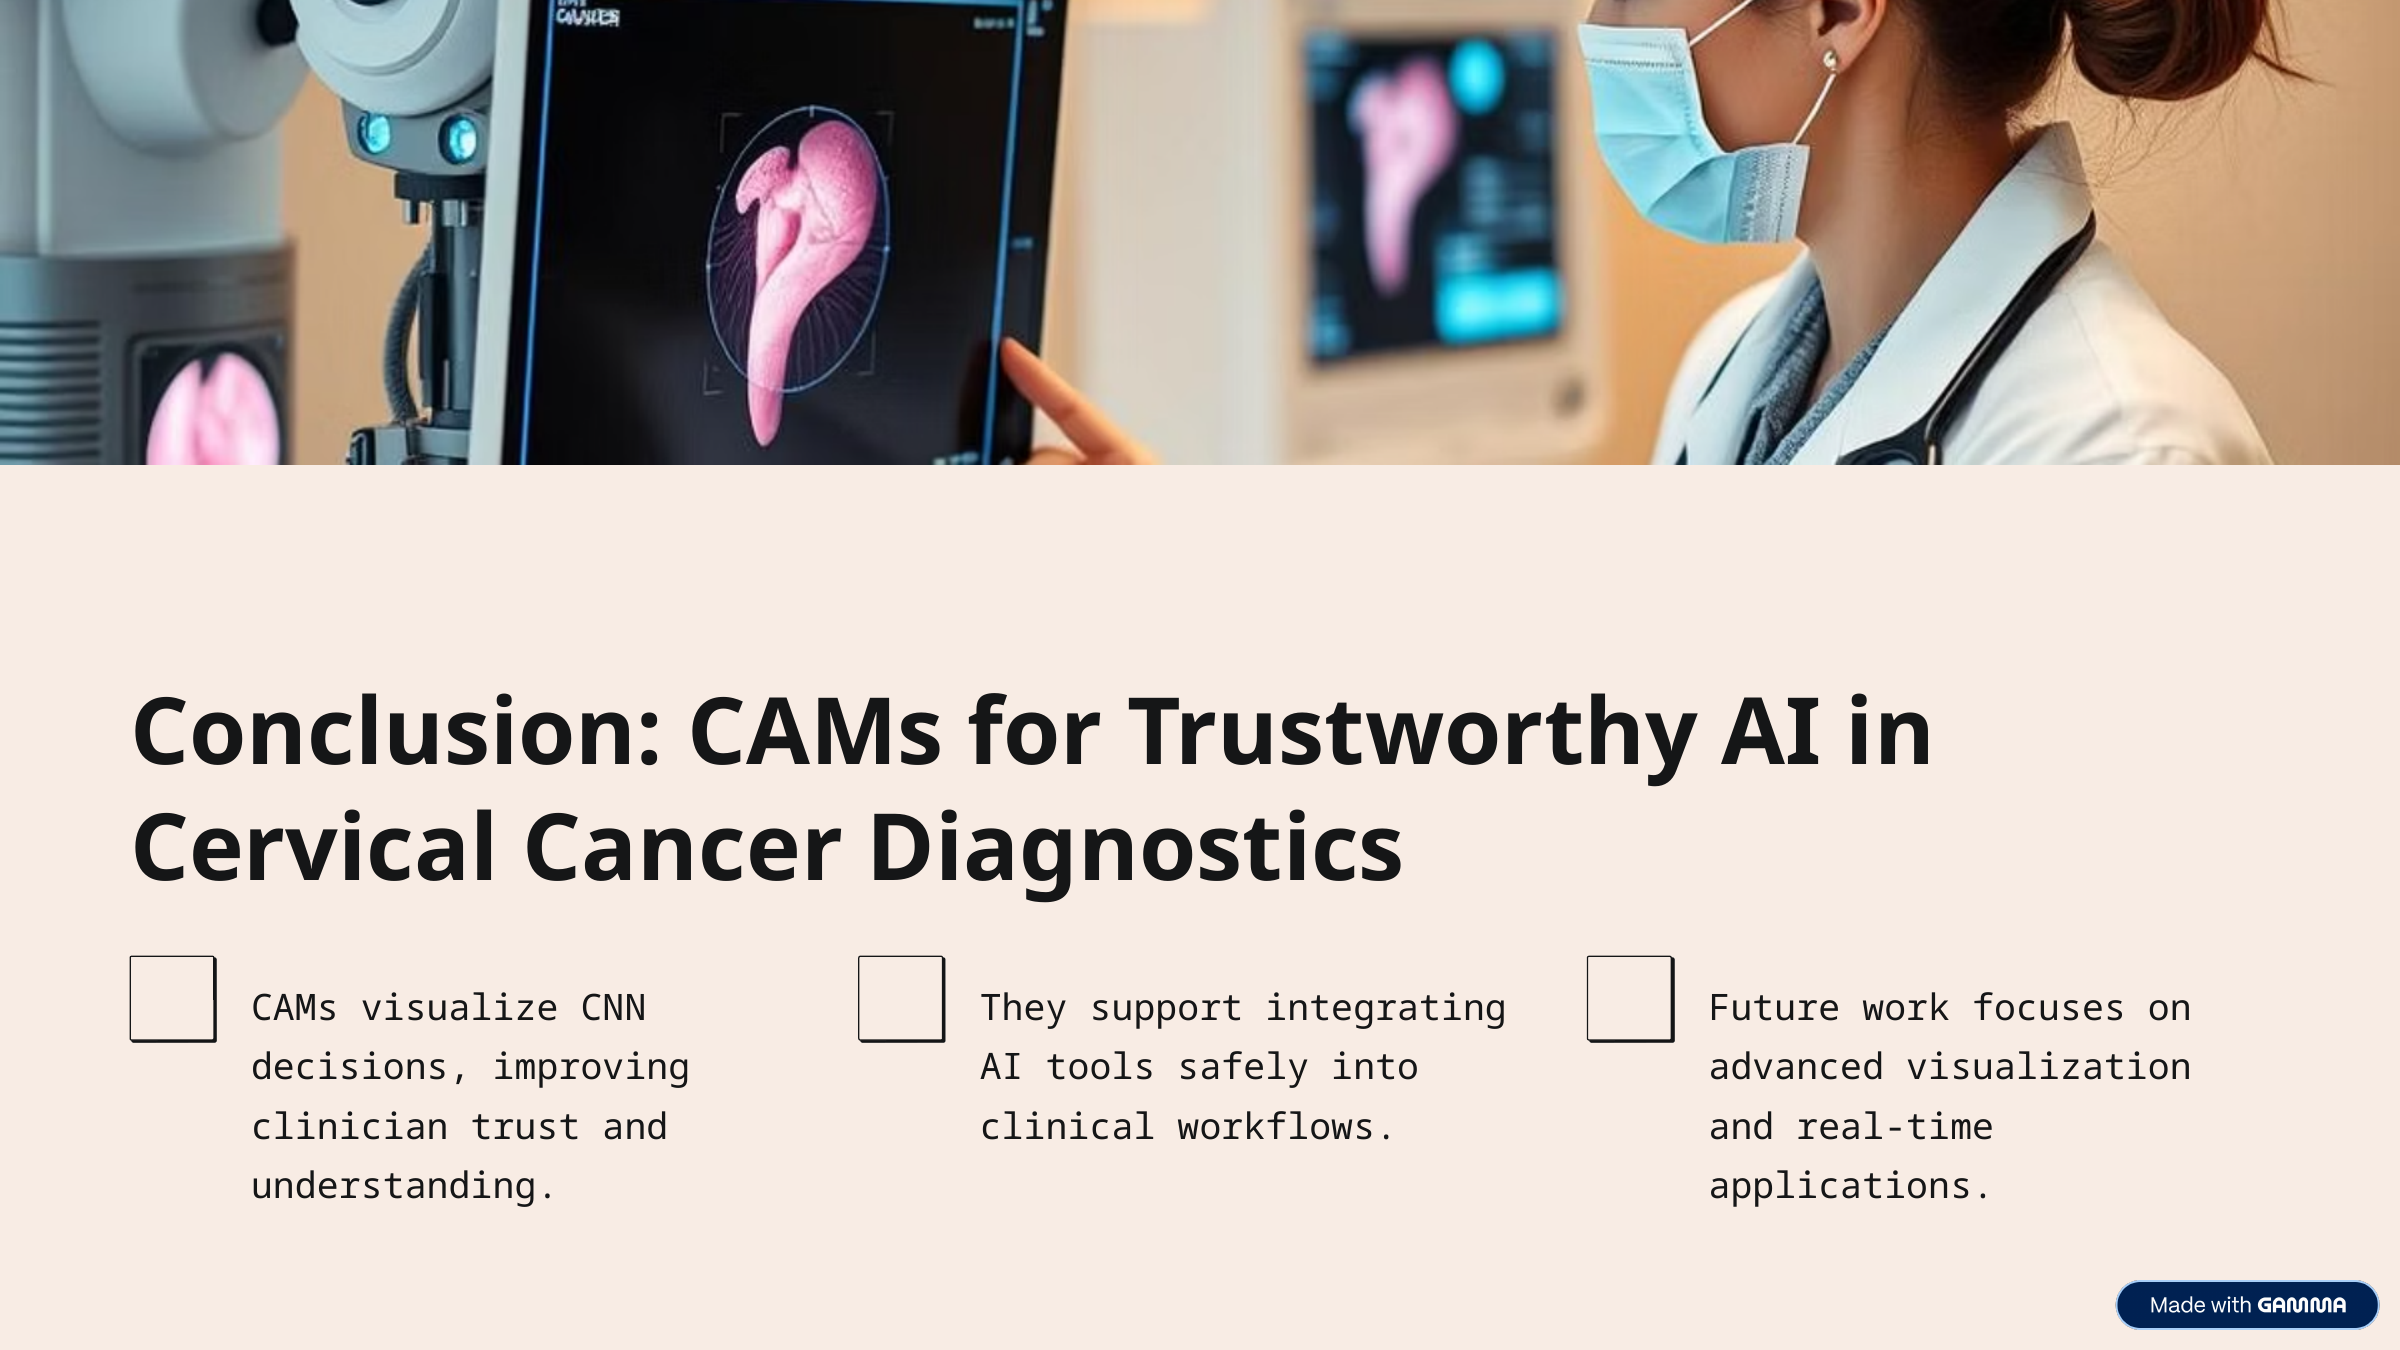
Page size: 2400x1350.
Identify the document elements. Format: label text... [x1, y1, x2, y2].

text_box [858, 956, 943, 1041]
text_box [130, 956, 214, 1041]
text_box CAMs visualize CNN decisions, improving clinician trust and understanding. [251, 968, 813, 1147]
picture [2106, 1271, 2389, 1339]
text_box Conclusion: CAMs for Trustworthy AI in Cervical Cancer Diagnostics [130, 667, 2270, 901]
text_box [1587, 956, 1672, 1041]
text_box Future work focuses on advanced visualization and real-time applications. [1708, 968, 2270, 1147]
text_box They support integrating AI tools safely into clinical workflows. [979, 968, 1541, 1147]
picture [0, 0, 2400, 466]
